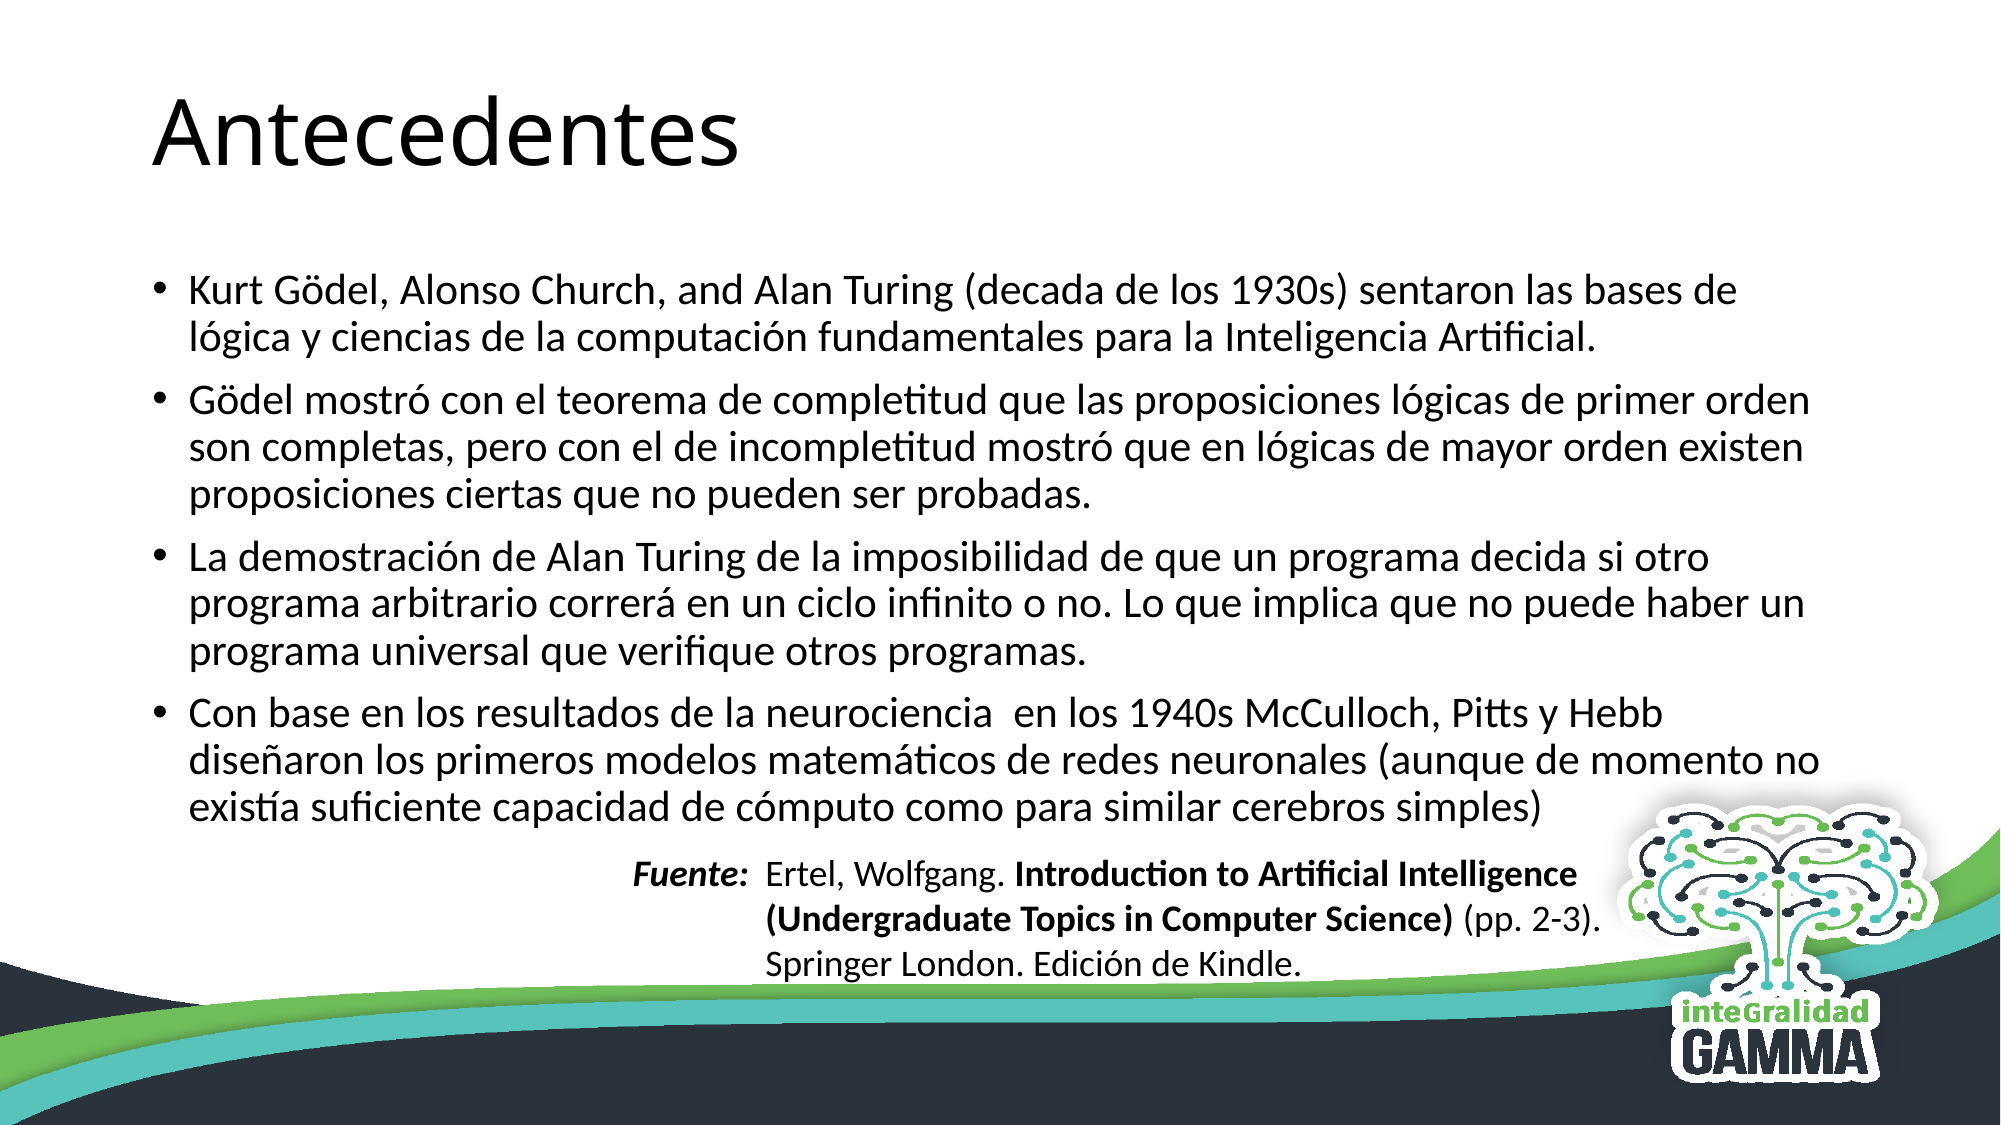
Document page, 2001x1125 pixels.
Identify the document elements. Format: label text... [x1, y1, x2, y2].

text_box Fuente: Ertel, Wolfgang. Introduction to Artificial Intelligence (Undergraduate Topics in Computer Science) (pp. 2-3). Springer London. Edición de Kindle. [618, 841, 1620, 992]
title Antecedentes [137, 59, 1863, 212]
list Kurt Gödel, Alonso Church, and Alan Turing (decada de los 1930s) sentaron las bases de lógica y ciencias de la computación fundamentales para la Inteligencia Artificial. Gödel mostró con el teorema de completitud que las proposiciones lógicas de primer orden son completas, pero con el de incompletitud mostró que en lógicas de mayor orden existen proposiciones ciertas que no pueden ser probadas. La demostración de Alan Turing de la imposibilidad de que un programa decida si otro programa arbitrario correrá en un ciclo infinito o no. Lo que implica que no puede haber un programa universal que verifique otros programas. Con base en los resultados de la neurociencia en los 1940s McCulloch, Pitts y Hebb diseñaron los primeros modelos matemáticos de redes neuronales (aunque de momento no existía suficiente capacidad de cómputo como para similar cerebros simples) [137, 259, 1863, 846]
picture [0, 0, 2001, 1125]
